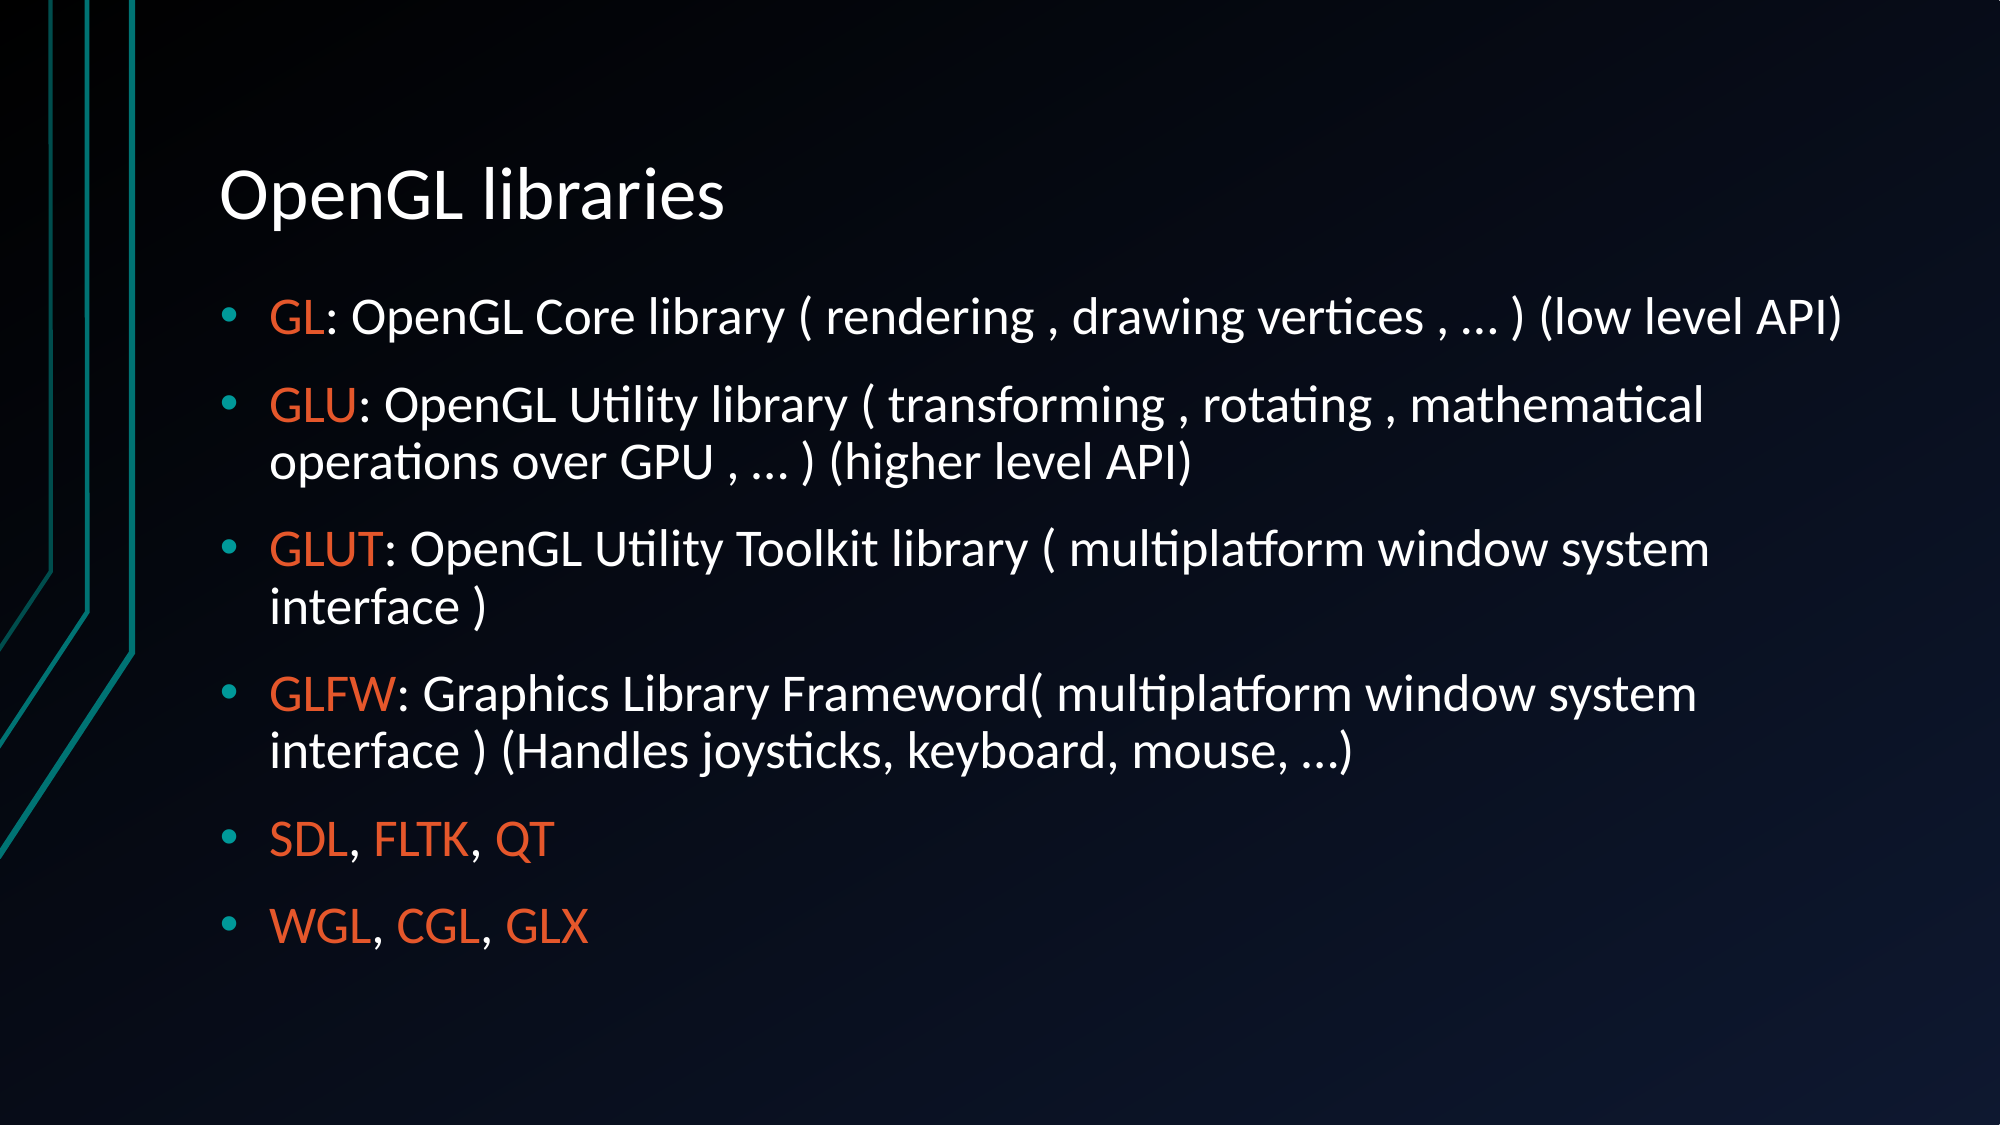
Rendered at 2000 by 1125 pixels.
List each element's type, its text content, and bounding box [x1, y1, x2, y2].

list GL: OpenGL Core library ( rendering , drawing vertices , … ) (low level API) GLU: OpenGL Utility library ( transforming , rotating , mathematical operations over GPU , … ) (higher level API) GLUT: OpenGL Utility Toolkit library ( multiplatform window system interface ) GLFW: Graphics Library Frameword( multiplatform window system interface ) (Handles joysticks, keyboard, mouse, …) SDL, FLTK, QT WGL, CGL, GLX [199, 279, 1900, 1012]
title OpenGL libraries [199, 45, 1900, 246]
